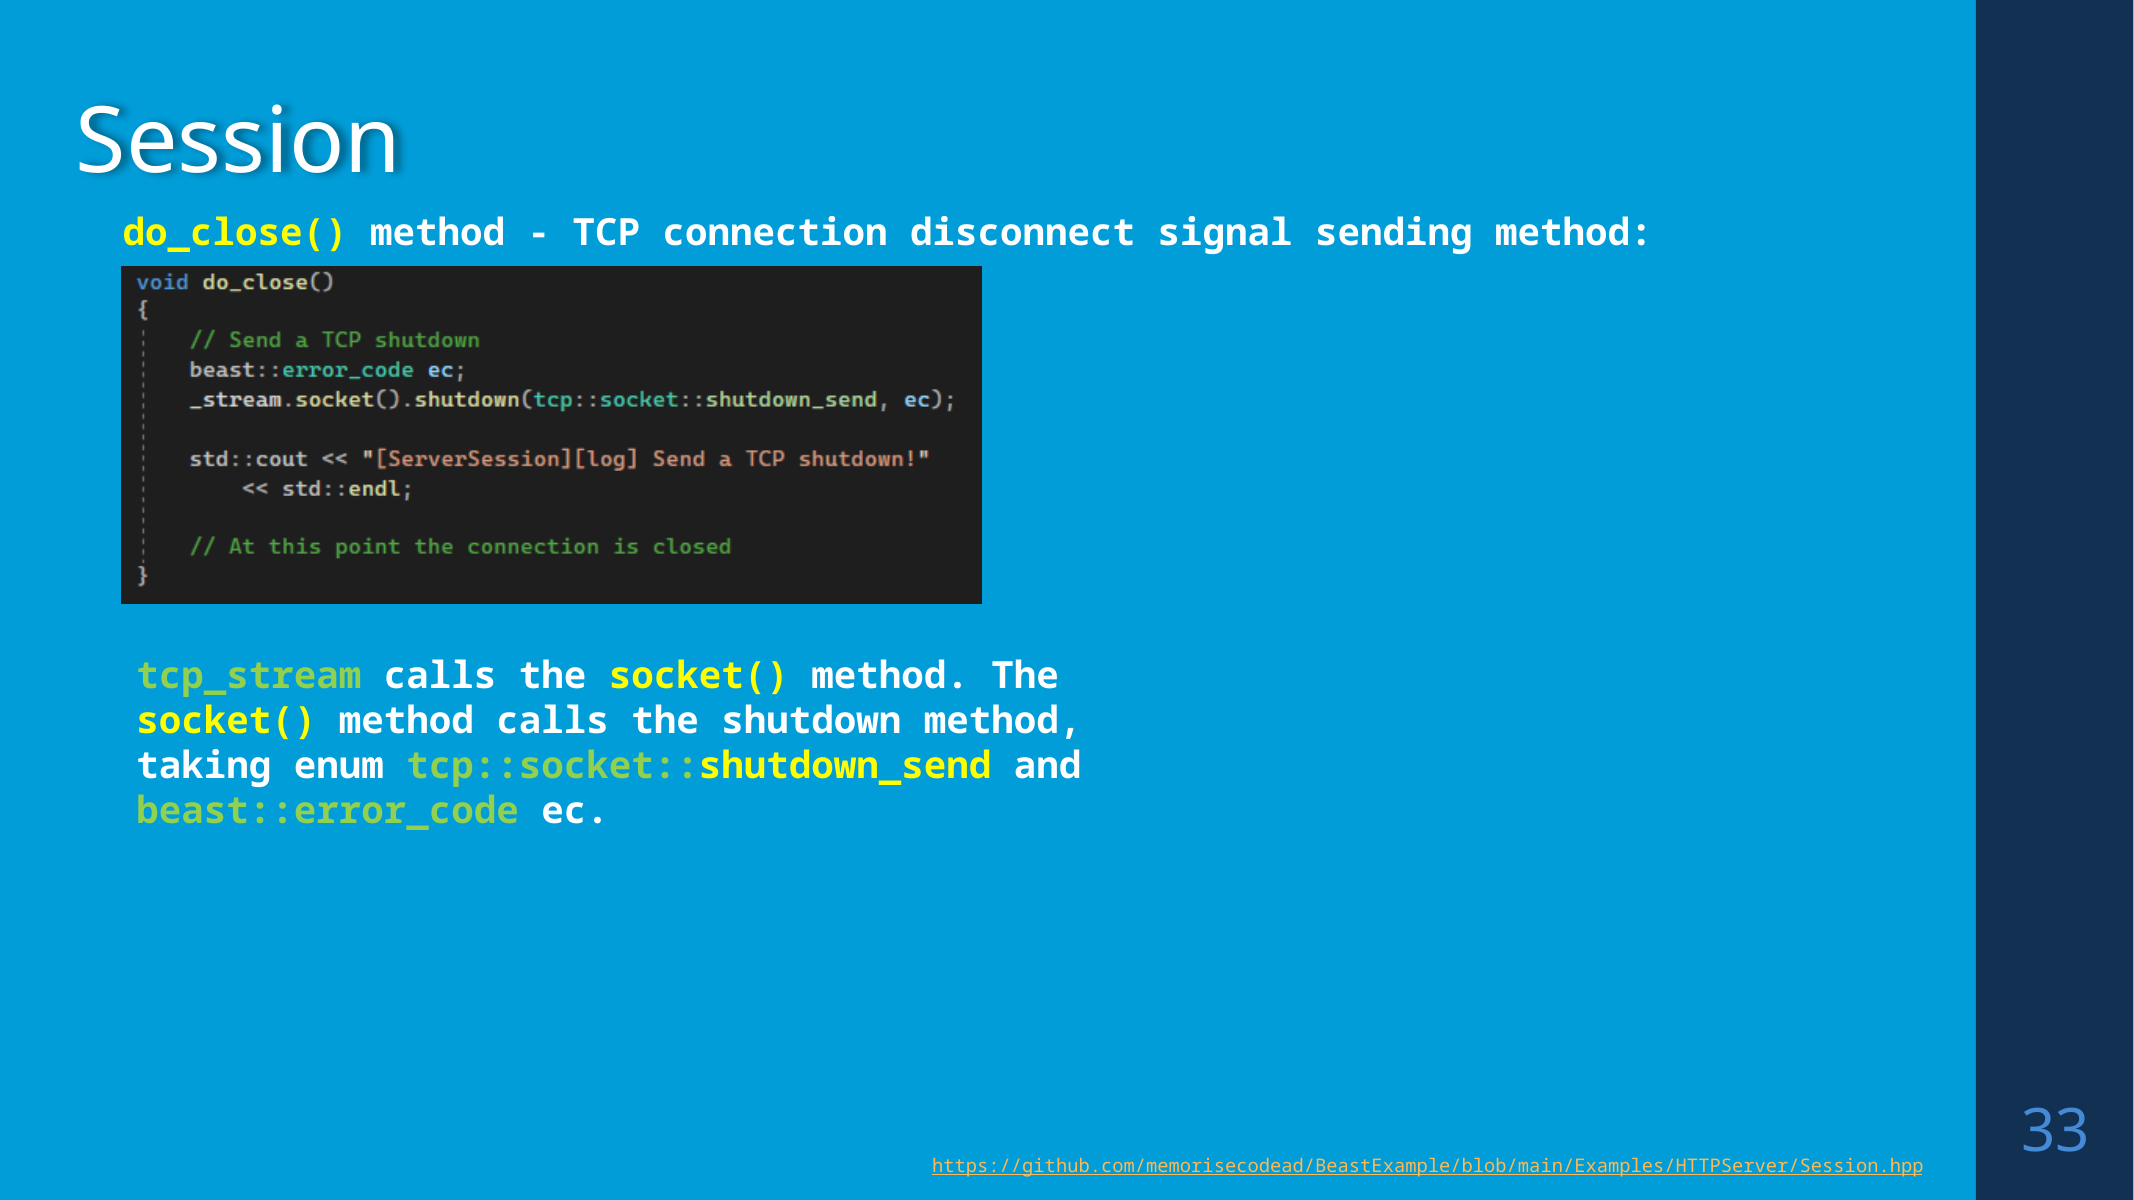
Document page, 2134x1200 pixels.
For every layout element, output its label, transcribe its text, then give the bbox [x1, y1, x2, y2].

slide_number 33 [1975, 1080, 2134, 1184]
text_box https://github.com/memorisecodead/BeastExample/blob/main/Examples/HTTPServer/Session.hpp [917, 1145, 1984, 1187]
picture [122, 267, 981, 603]
text_box tcp_stream calls the socket() method. The socket() method calls the shutdown method, taking enum tcp::socket::shutdown_send and beast::error_code ec. [121, 643, 1189, 839]
text_box Session [61, 73, 417, 199]
text_box do_close() method - TCP connection disconnect signal sending method: [107, 200, 1690, 260]
